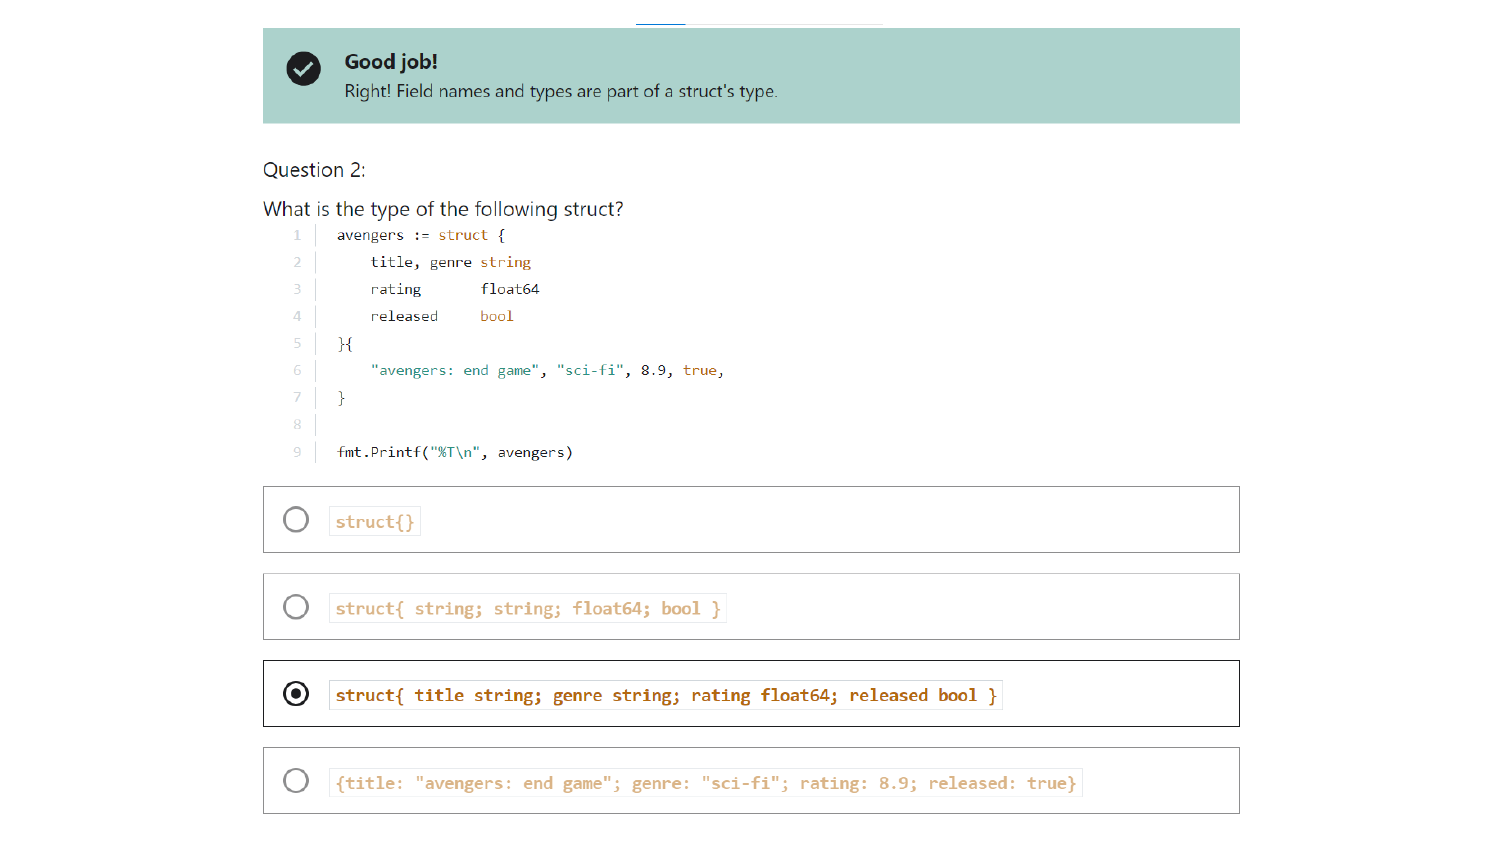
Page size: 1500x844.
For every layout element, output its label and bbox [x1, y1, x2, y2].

picture [187, 24, 1302, 819]
